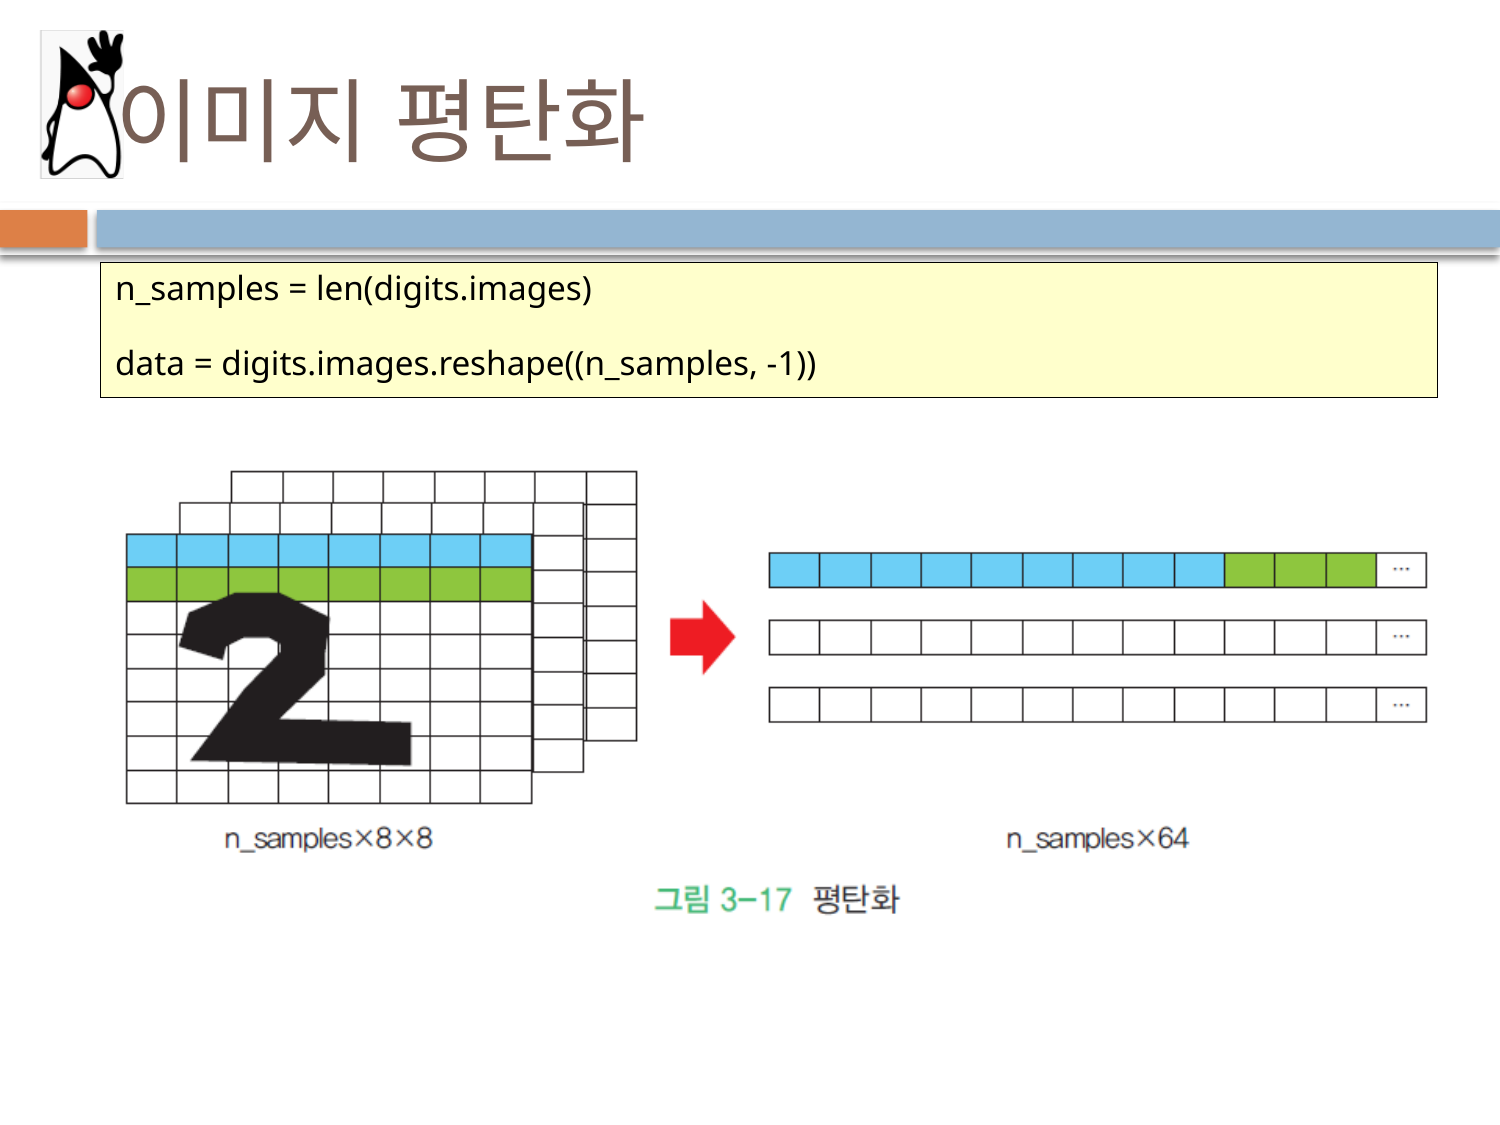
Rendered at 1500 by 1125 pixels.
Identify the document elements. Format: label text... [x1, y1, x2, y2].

title 이미지 평탄화 [100, 37, 1438, 200]
picture [39, 30, 124, 179]
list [109, 432, 1443, 940]
text_box n_samples = len(digits.images) data = digits.images.reshape((n_samples, -1)) [100, 262, 1438, 398]
